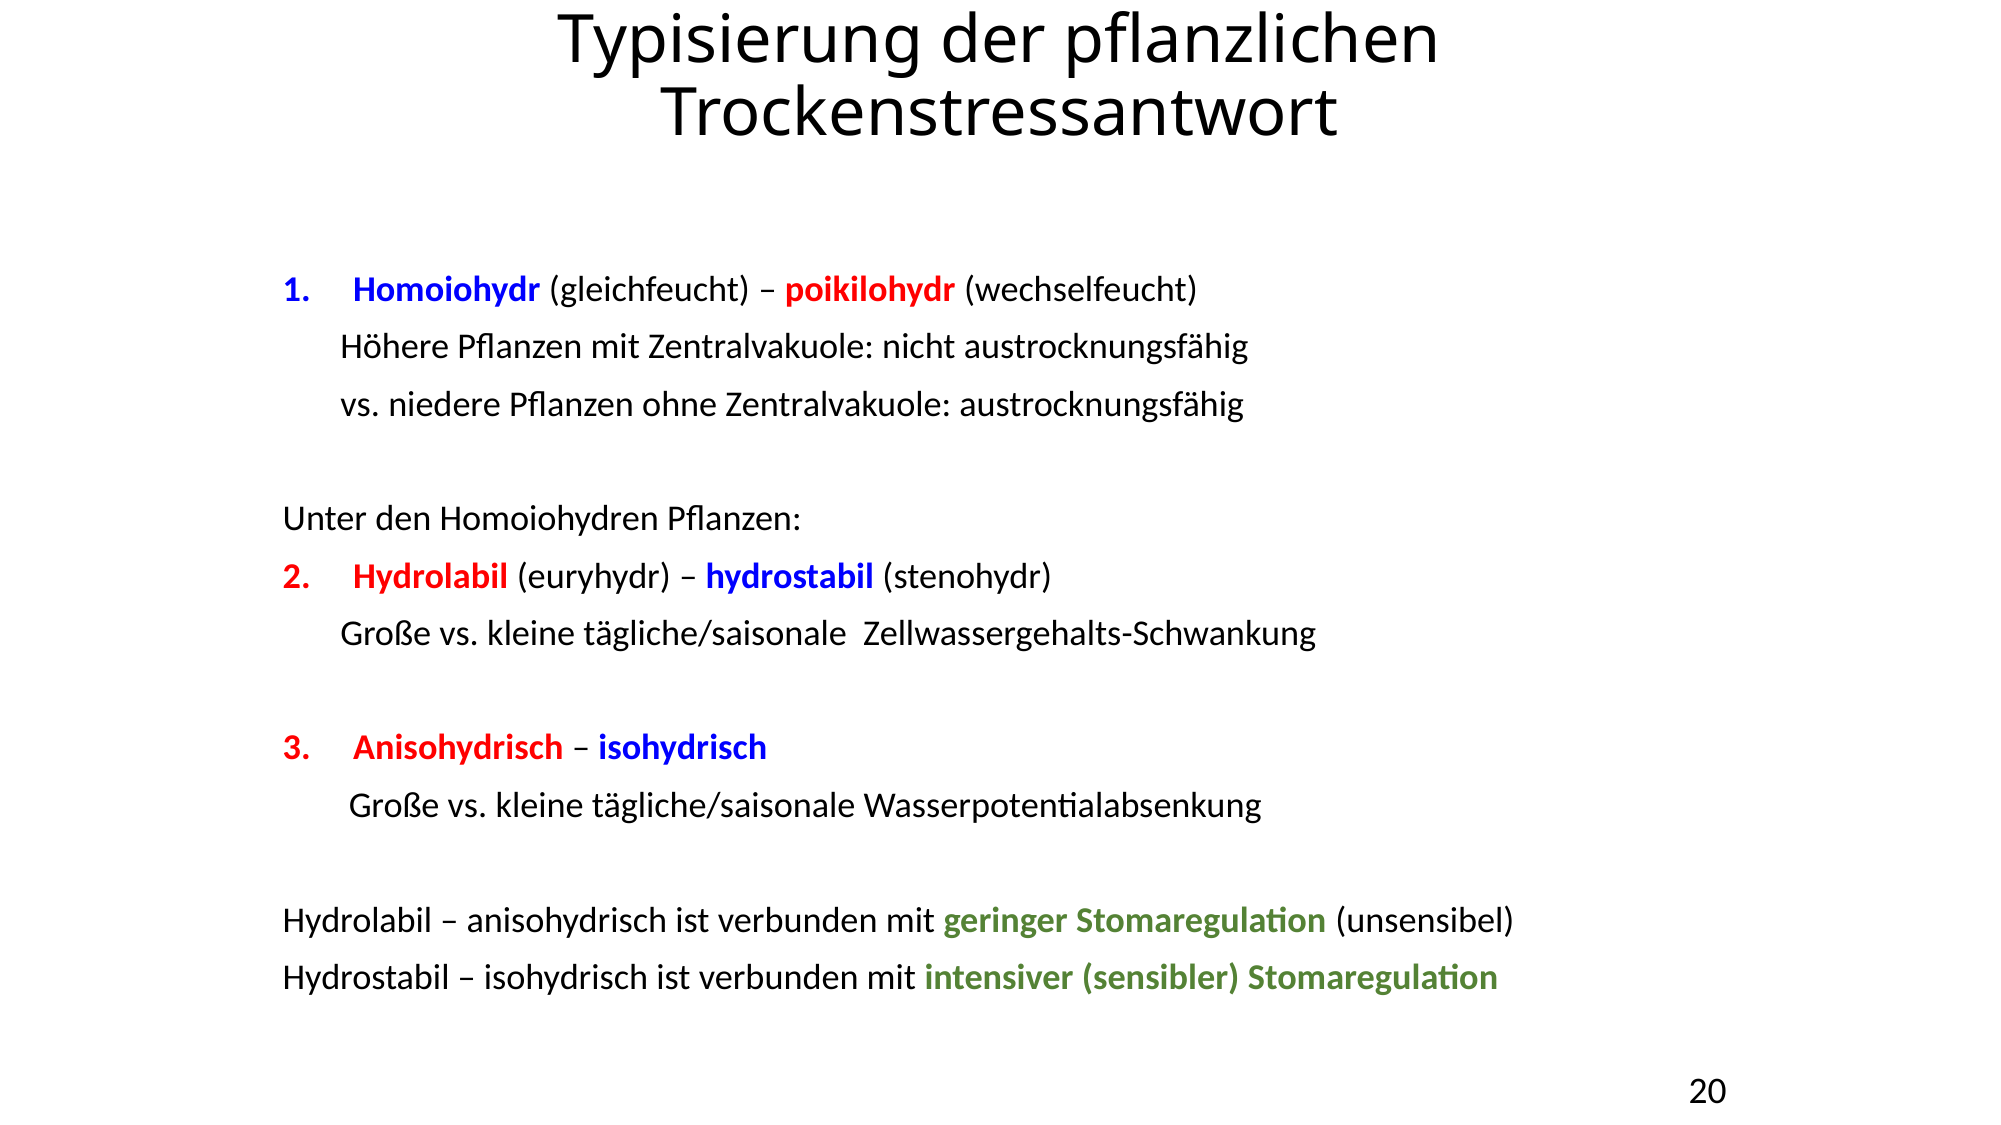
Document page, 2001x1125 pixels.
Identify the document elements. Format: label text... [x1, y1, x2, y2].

title Typisierung der pflanzlichen Trockenstressantwort [249, 0, 1750, 172]
list Homoiohydr (gleichfeucht) – poikilohydr (wechselfeucht) Höhere Pflanzen mit Zentralvakuole: nicht austrocknungsfähig vs. niedere Pflanzen ohne Zentralvakuole: austrocknungsfähig Unter den Homoiohydren Pflanzen: Hydrolabil (euryhydr) – hydrostabil (stenohydr) Große vs. kleine tägliche/saisonale Zellwassergehalts-Schwankung Anisohydrisch – isohydrisch Große vs. kleine tägliche/saisonale Wasserpotentialabsenkung Hydrolabil – anisohydrisch ist verbunden mit geringer Stomaregulation (unsensibel) Hydrostabil – isohydrisch ist verbunden mit intensiver (sensibler) Stomaregulation [267, 262, 1750, 1005]
text_box 20 [1673, 1058, 1742, 1119]
